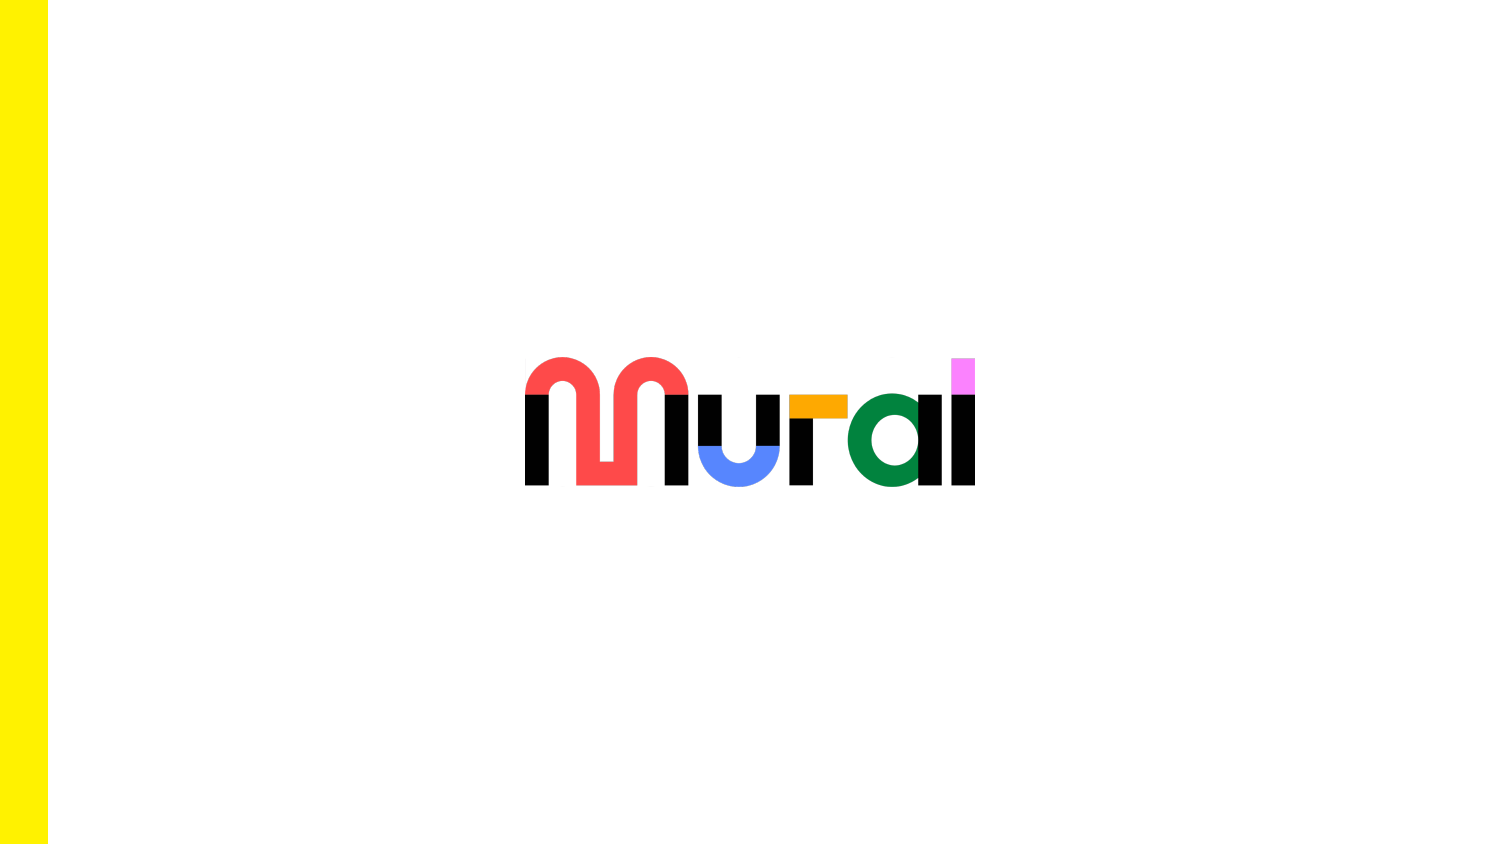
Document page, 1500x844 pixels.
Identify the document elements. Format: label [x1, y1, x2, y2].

picture [524, 356, 976, 487]
